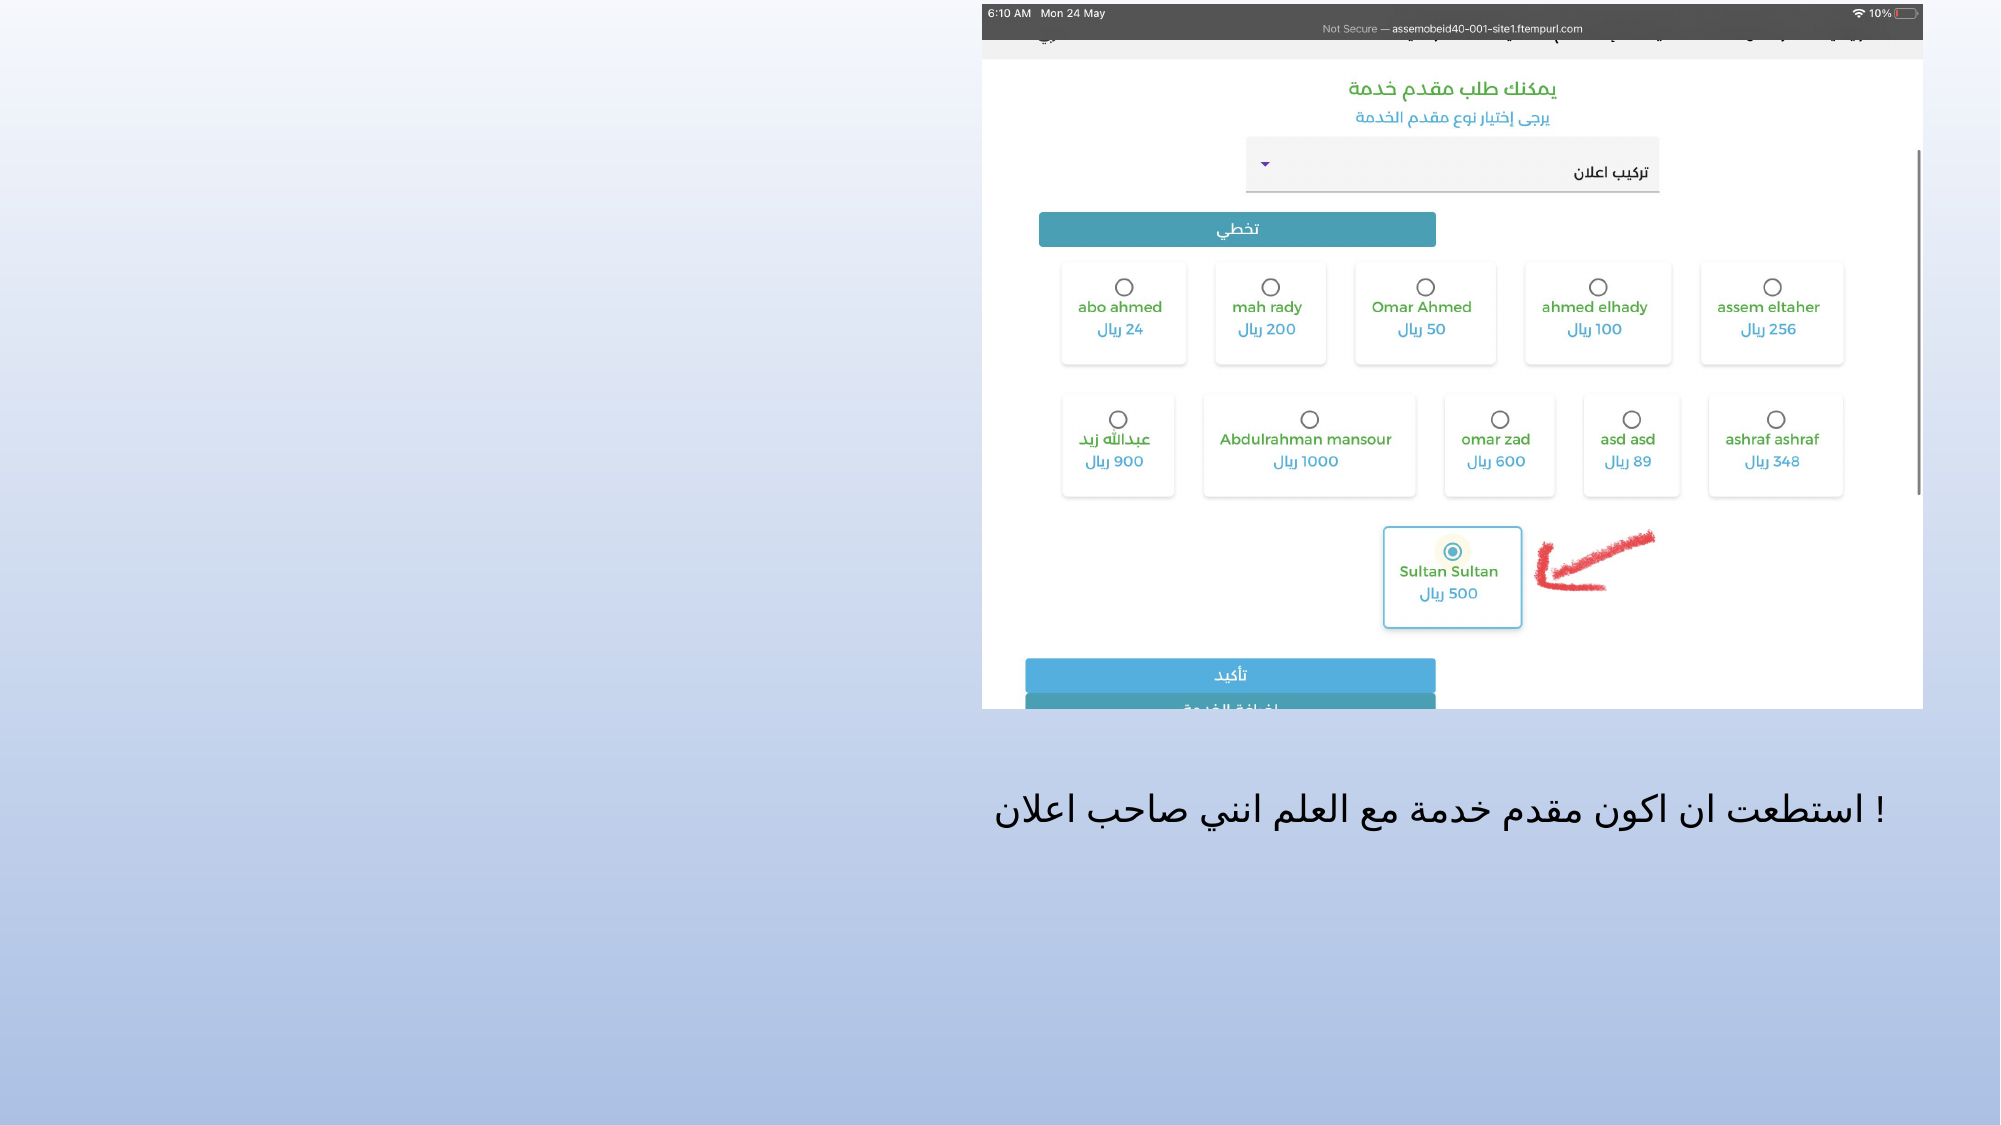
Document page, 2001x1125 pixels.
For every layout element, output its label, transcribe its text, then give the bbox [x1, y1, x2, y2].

picture [982, 4, 1923, 709]
text_box استطعت ان اكون مقدم خدمة مع العلم انني صاحب اعلان ! [910, 777, 1901, 883]
